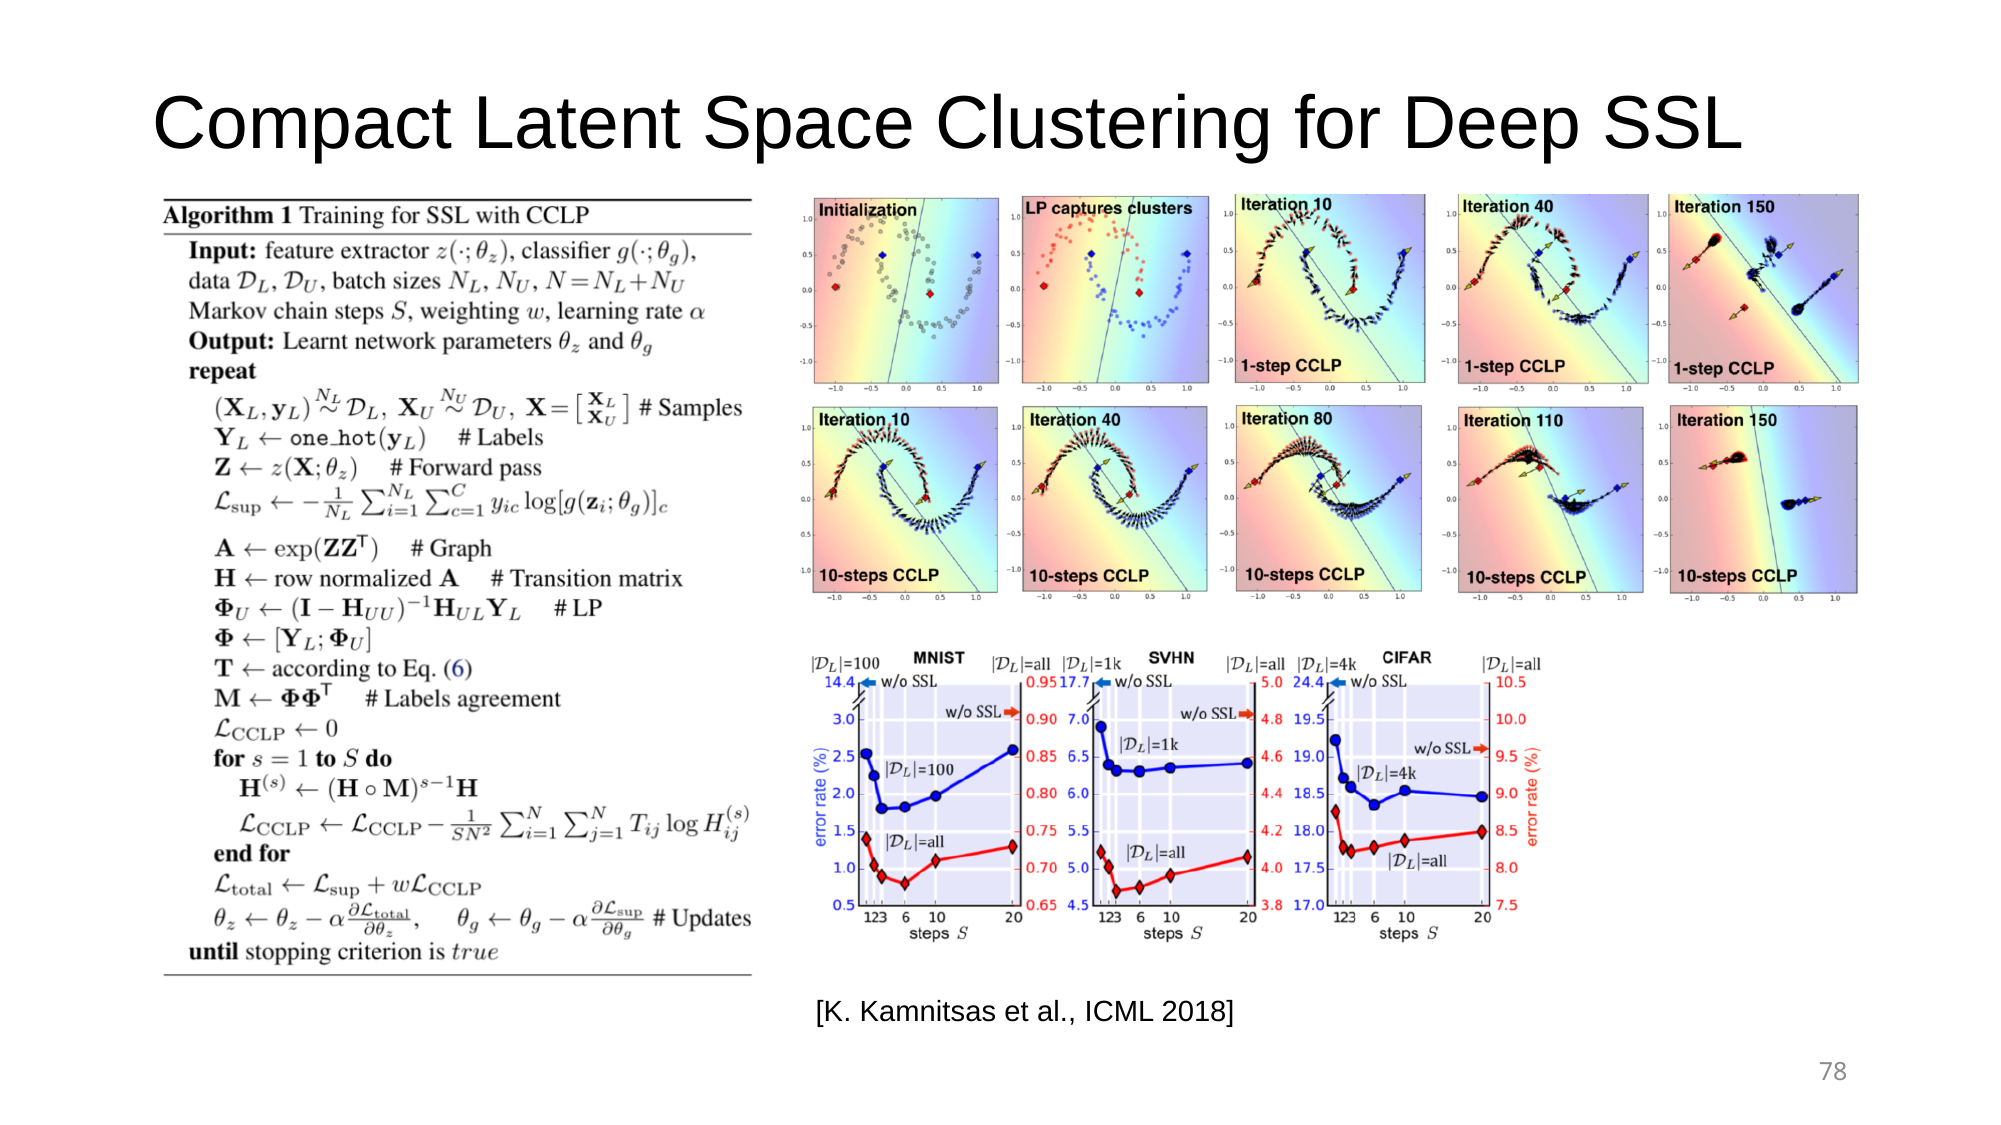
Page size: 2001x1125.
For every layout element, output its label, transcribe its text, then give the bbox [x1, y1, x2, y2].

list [159, 194, 759, 981]
text_box [K. Kamnitsas et al., ICML 2018] [800, 980, 1339, 1035]
picture [800, 642, 1550, 948]
slide_number 78 [1412, 1042, 1863, 1103]
title Compact Latent Space Clustering for Deep SSL [137, 59, 1863, 189]
picture [800, 194, 1863, 609]
